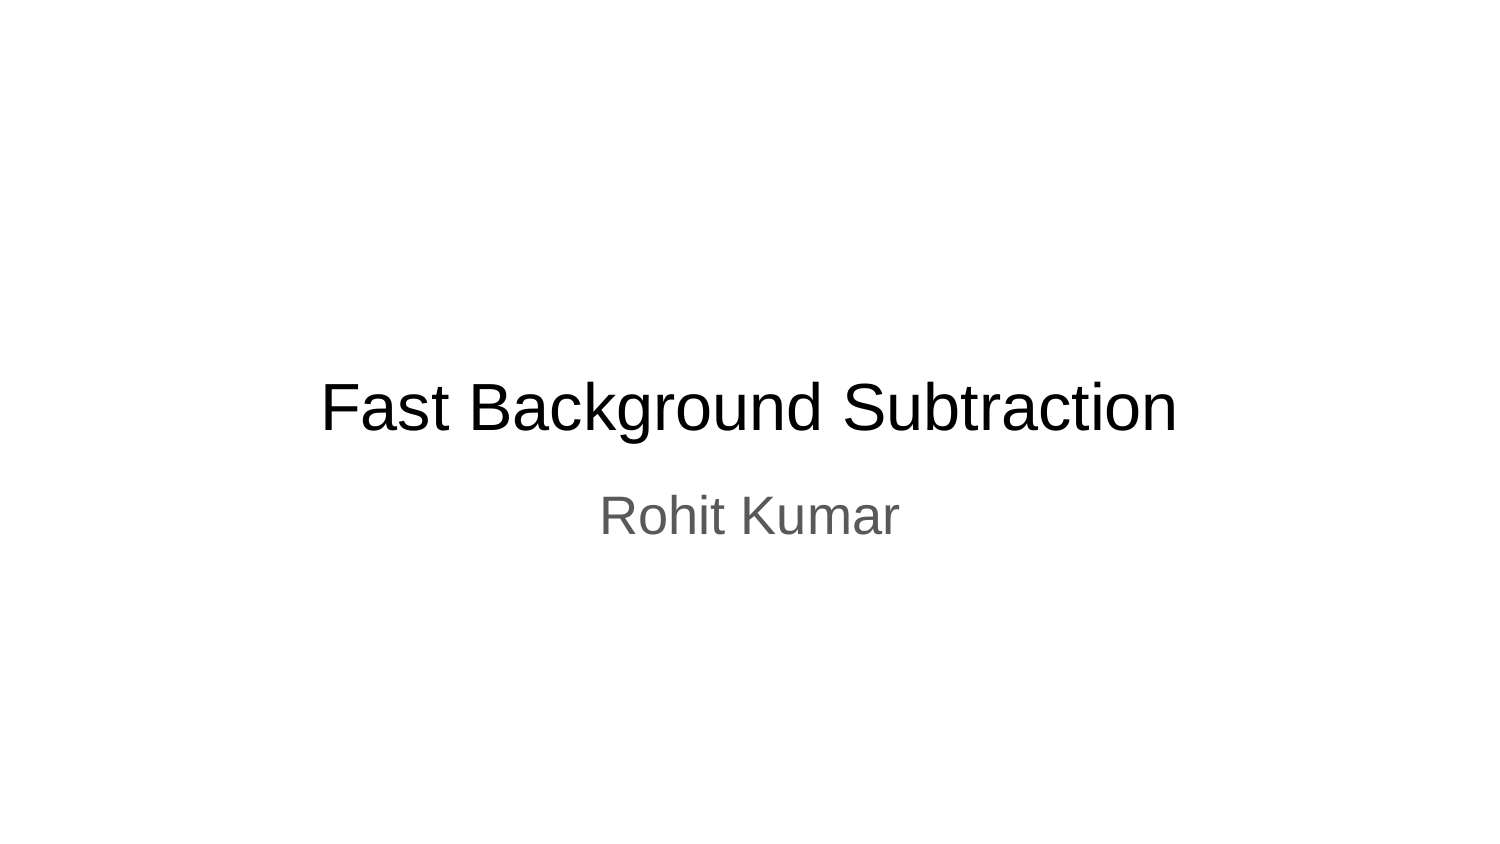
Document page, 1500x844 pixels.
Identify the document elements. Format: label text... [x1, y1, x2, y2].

text_box Fast Background Subtraction [51, 122, 1449, 459]
text_box Rohit Kumar [51, 464, 1449, 595]
